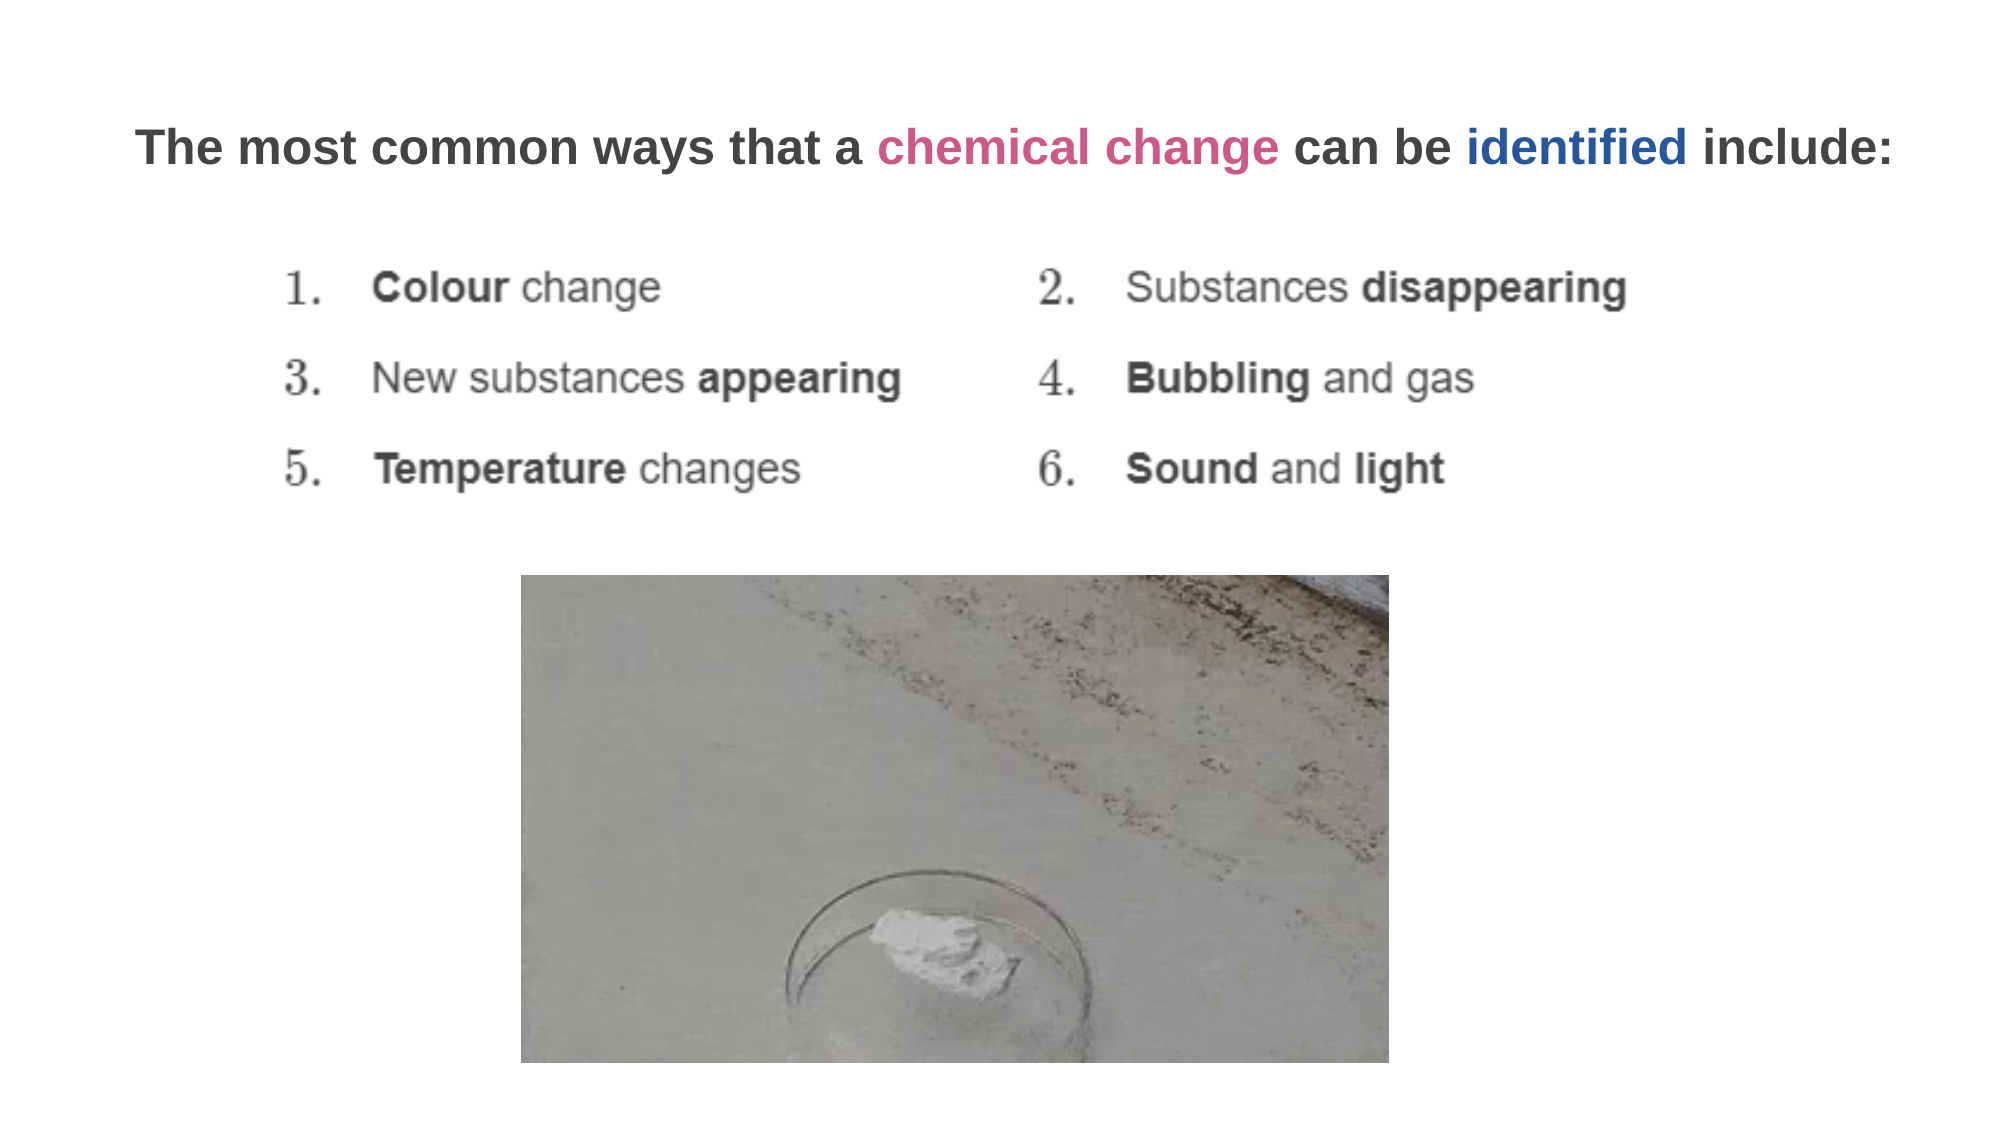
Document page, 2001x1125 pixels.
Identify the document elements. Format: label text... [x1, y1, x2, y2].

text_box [520, 574, 1390, 1064]
text_box The most common ways that a chemical change can be identified include: [93, 107, 1936, 183]
picture [196, 231, 1640, 496]
